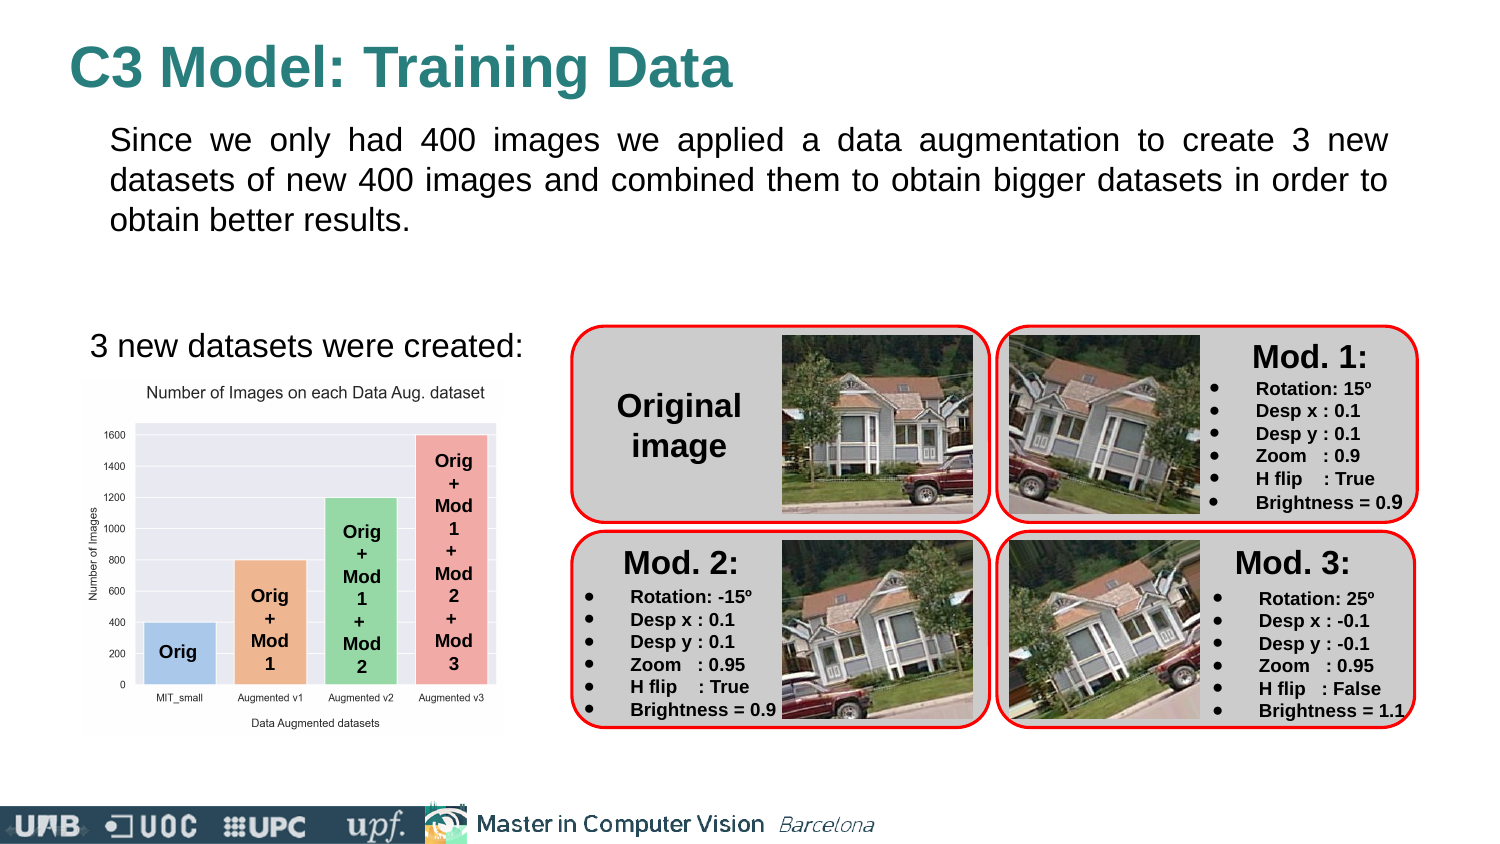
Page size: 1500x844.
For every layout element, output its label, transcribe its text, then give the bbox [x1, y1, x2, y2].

text_box Mod. 2: [608, 526, 774, 568]
picture [782, 335, 973, 514]
text_box Rotation: -15º Desp x : 0.1 Desp y : 0.1 Zoom : 0.95 H flip : True Brightness = 0.9 [540, 569, 777, 713]
picture [782, 540, 973, 719]
text_box 3 new datasets were created: [74, 309, 565, 406]
text_box [1403, 331, 1418, 361]
text_box Rotation: 25º Desp x : -0.1 Desp y : -0.1 Zoom : 0.95 H flip : False Brightness = 1.1 [1205, 571, 1426, 715]
title C3 Model: Training Data [54, 24, 1446, 104]
text_box Mod. 1: [1237, 319, 1403, 362]
text_box [1023, 715, 1408, 728]
text_box Original image [600, 369, 758, 474]
picture [82, 379, 503, 736]
picture [1009, 540, 1200, 719]
text_box Mod. 3: [1219, 526, 1386, 568]
text_box Rotation: 15º Desp x : 0.1 Desp y : 0.1 Zoom : 0.9 H flip : True Brightness = 0.9 [1205, 361, 1422, 505]
text_box [996, 531, 1415, 716]
picture [1009, 335, 1200, 514]
text_box [996, 326, 1237, 510]
text_box [571, 531, 990, 722]
text_box [571, 326, 990, 523]
list Since we only had 400 images we applied a data augmentation to create 3 new datasets of new 400 images and combined them to obtain bigger datasets in order to obtain better results. [94, 110, 1406, 281]
picture [0, 799, 882, 844]
text_box [1020, 505, 1414, 523]
text_box [577, 713, 963, 728]
